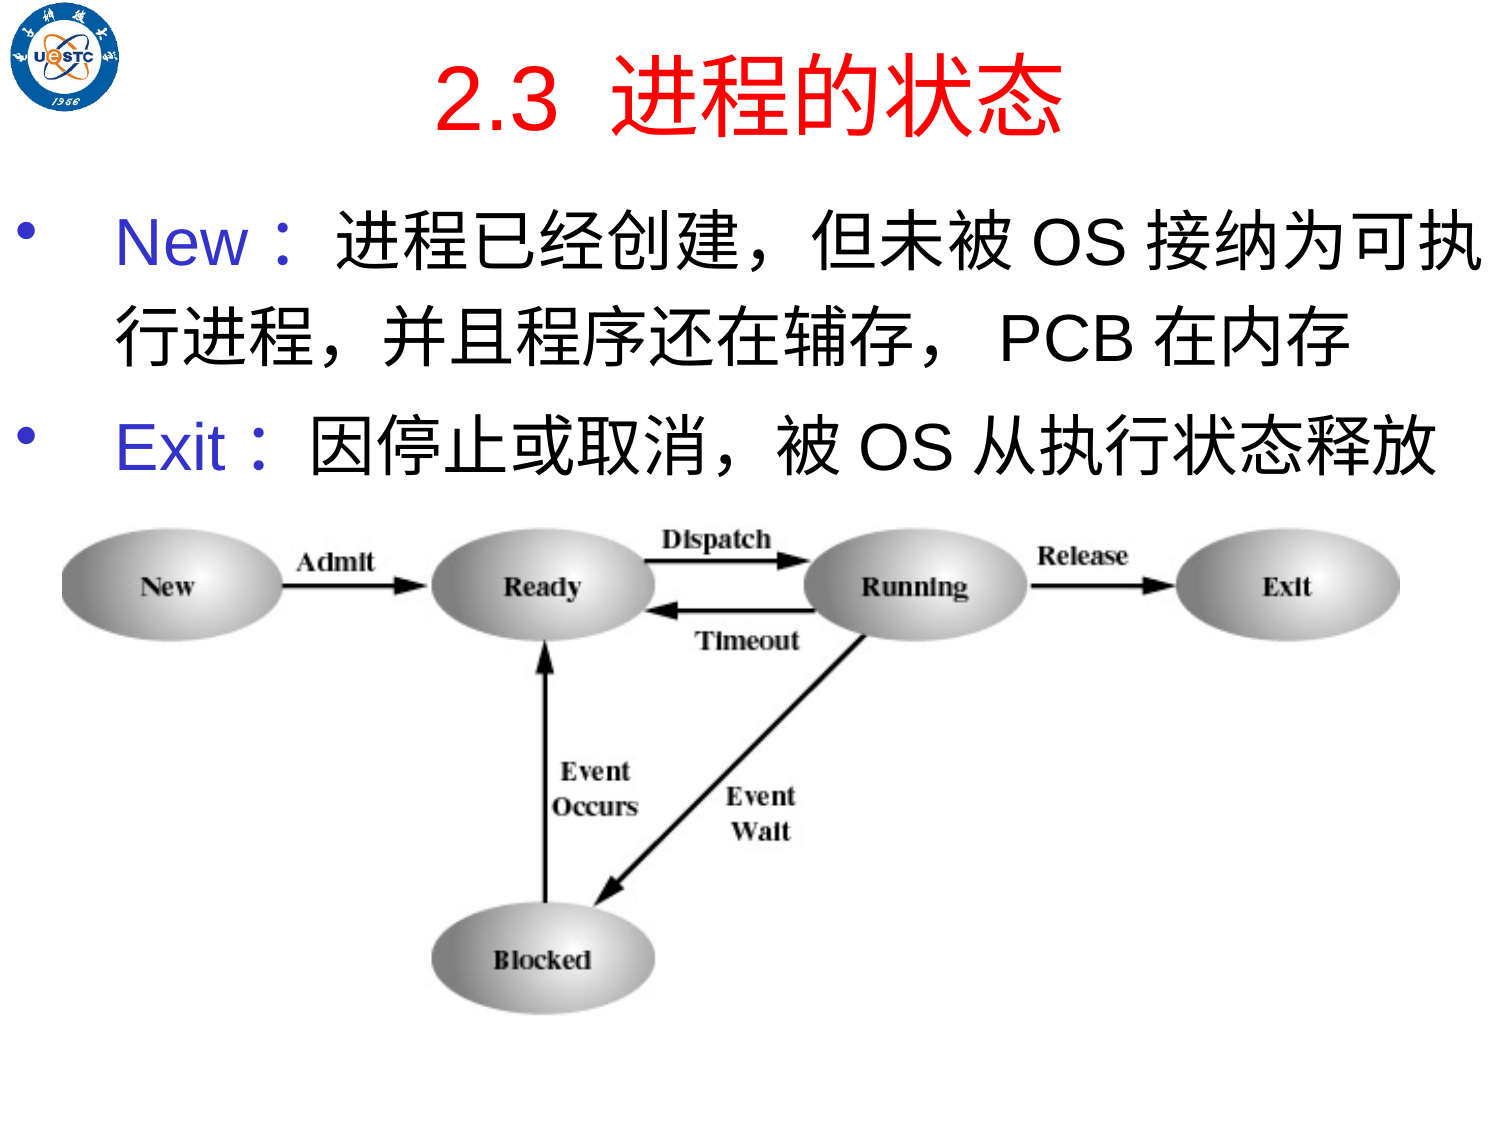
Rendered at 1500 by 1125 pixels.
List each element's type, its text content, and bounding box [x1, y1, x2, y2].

picture [62, 524, 1401, 1032]
title 2.3 进程的状态 [0, 0, 1500, 174]
list New：进程已经创建，但未被OS接纳为可执行进程，并且程序还在辅存，PCB在内存 Exit：因停止或取消，被OS从执行状态释放 [0, 174, 1500, 600]
